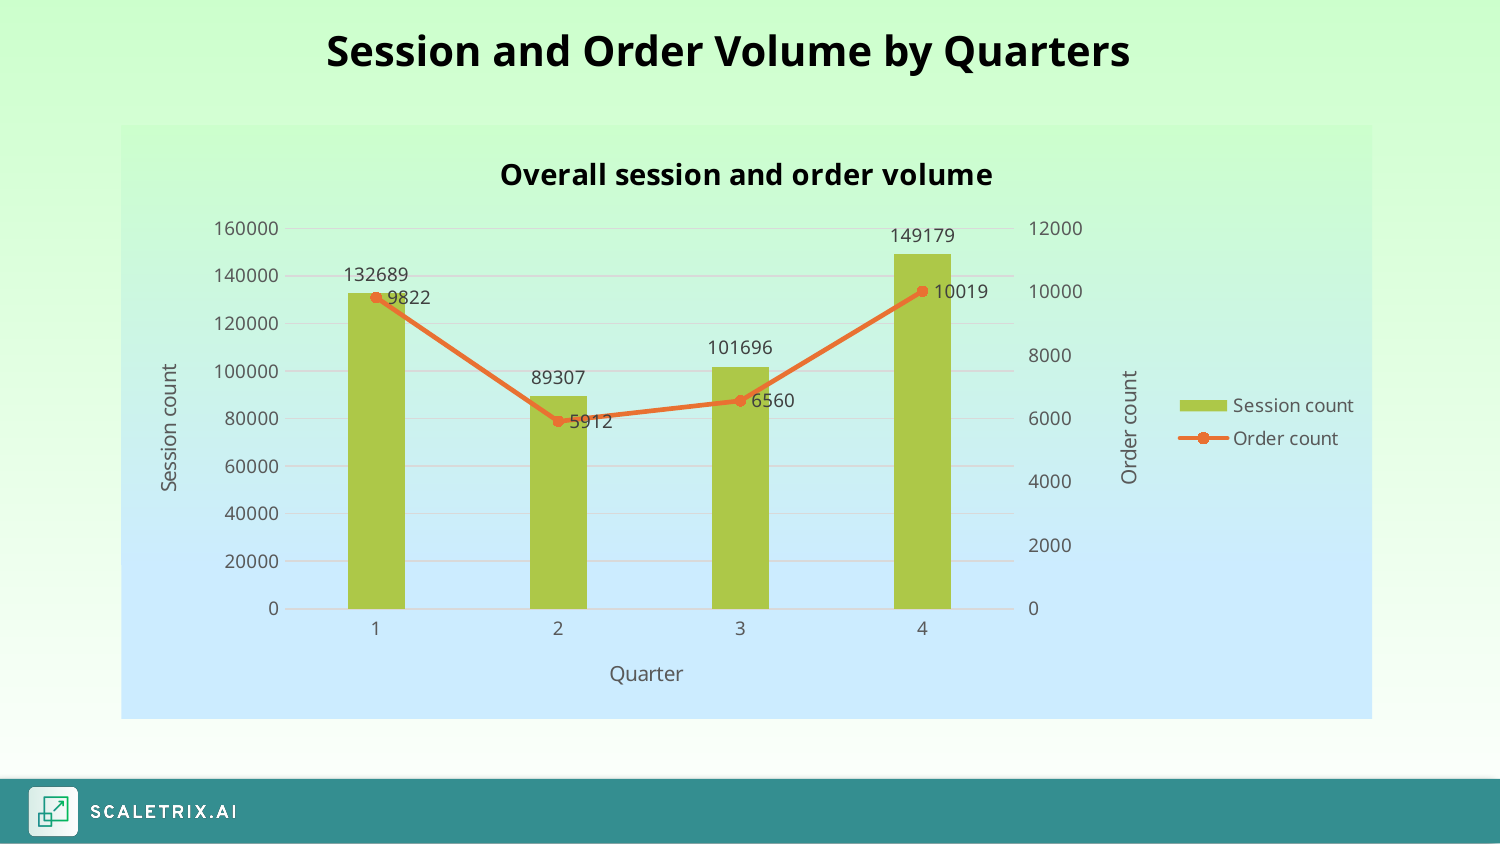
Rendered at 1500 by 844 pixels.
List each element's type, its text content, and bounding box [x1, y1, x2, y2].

chart [121, 124, 1373, 719]
picture [0, 772, 266, 844]
text_box Session and Order Volume by Quarters [311, 17, 1238, 83]
